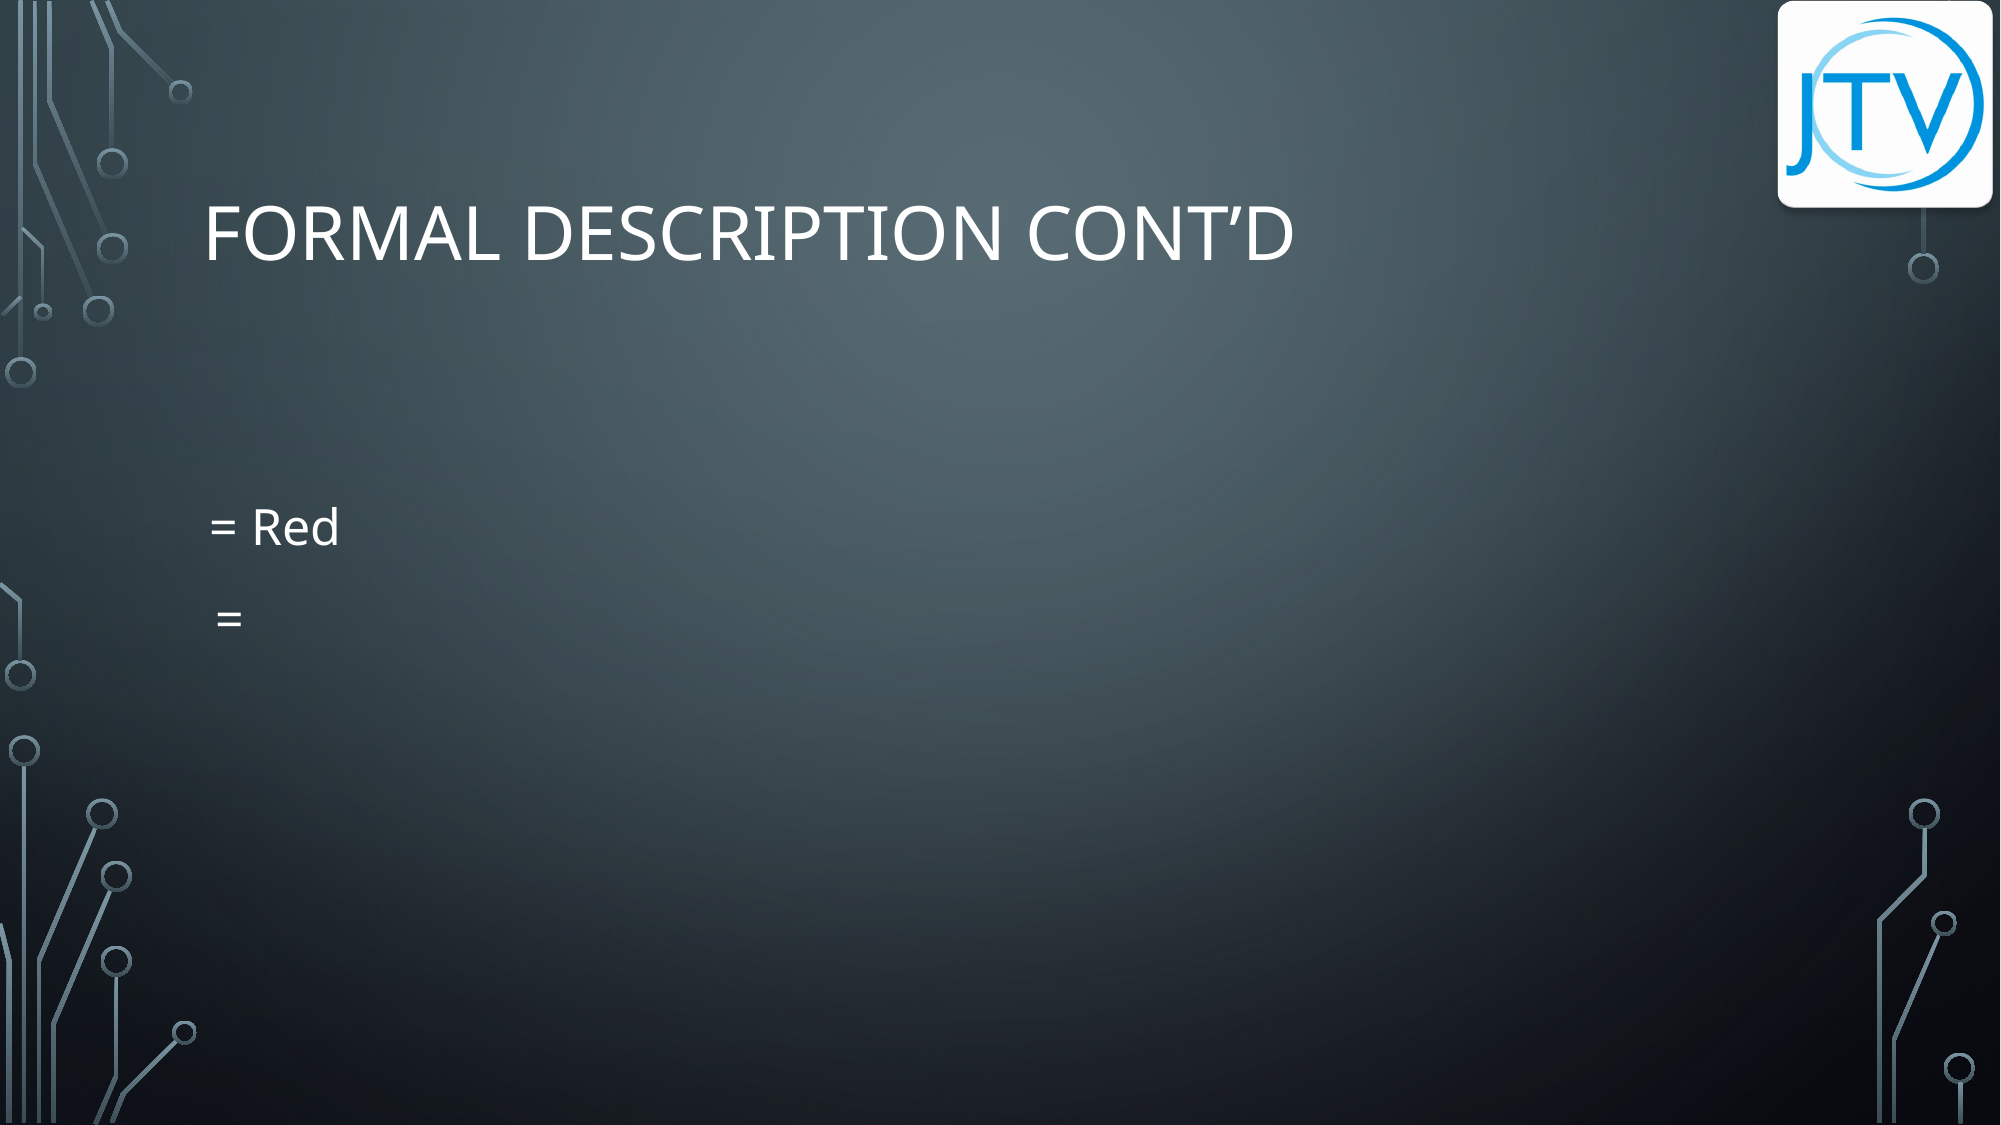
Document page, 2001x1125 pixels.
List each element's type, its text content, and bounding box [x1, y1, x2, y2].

picture [1749, 0, 2000, 236]
title Formal description Cont’d [187, 115, 1813, 358]
